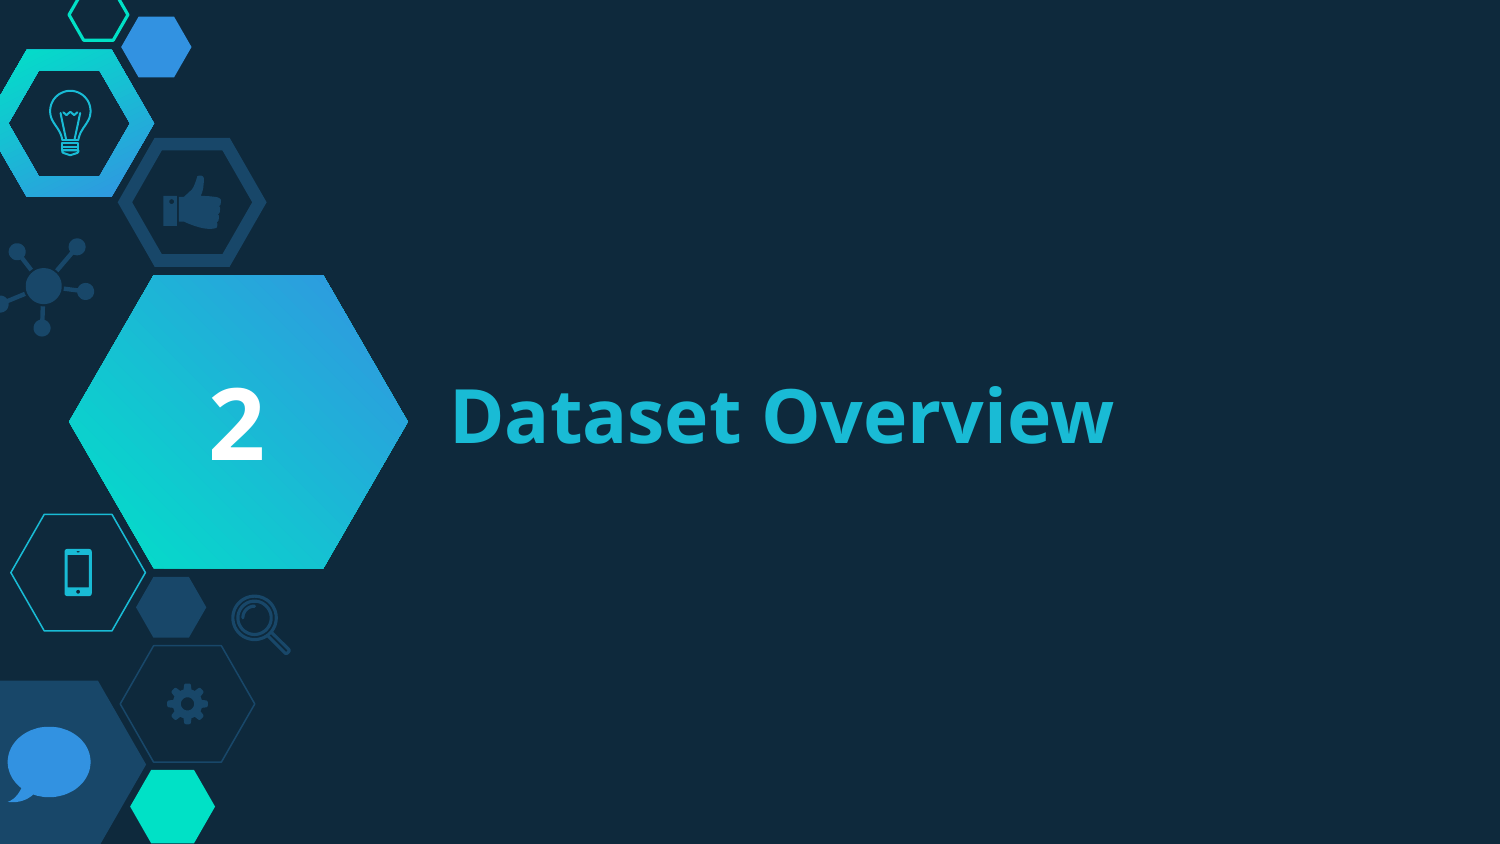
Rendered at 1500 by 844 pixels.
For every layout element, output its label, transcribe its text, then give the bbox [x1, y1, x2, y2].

text_box 2 [67, 274, 407, 566]
title Dataset Overview [434, 283, 1471, 474]
